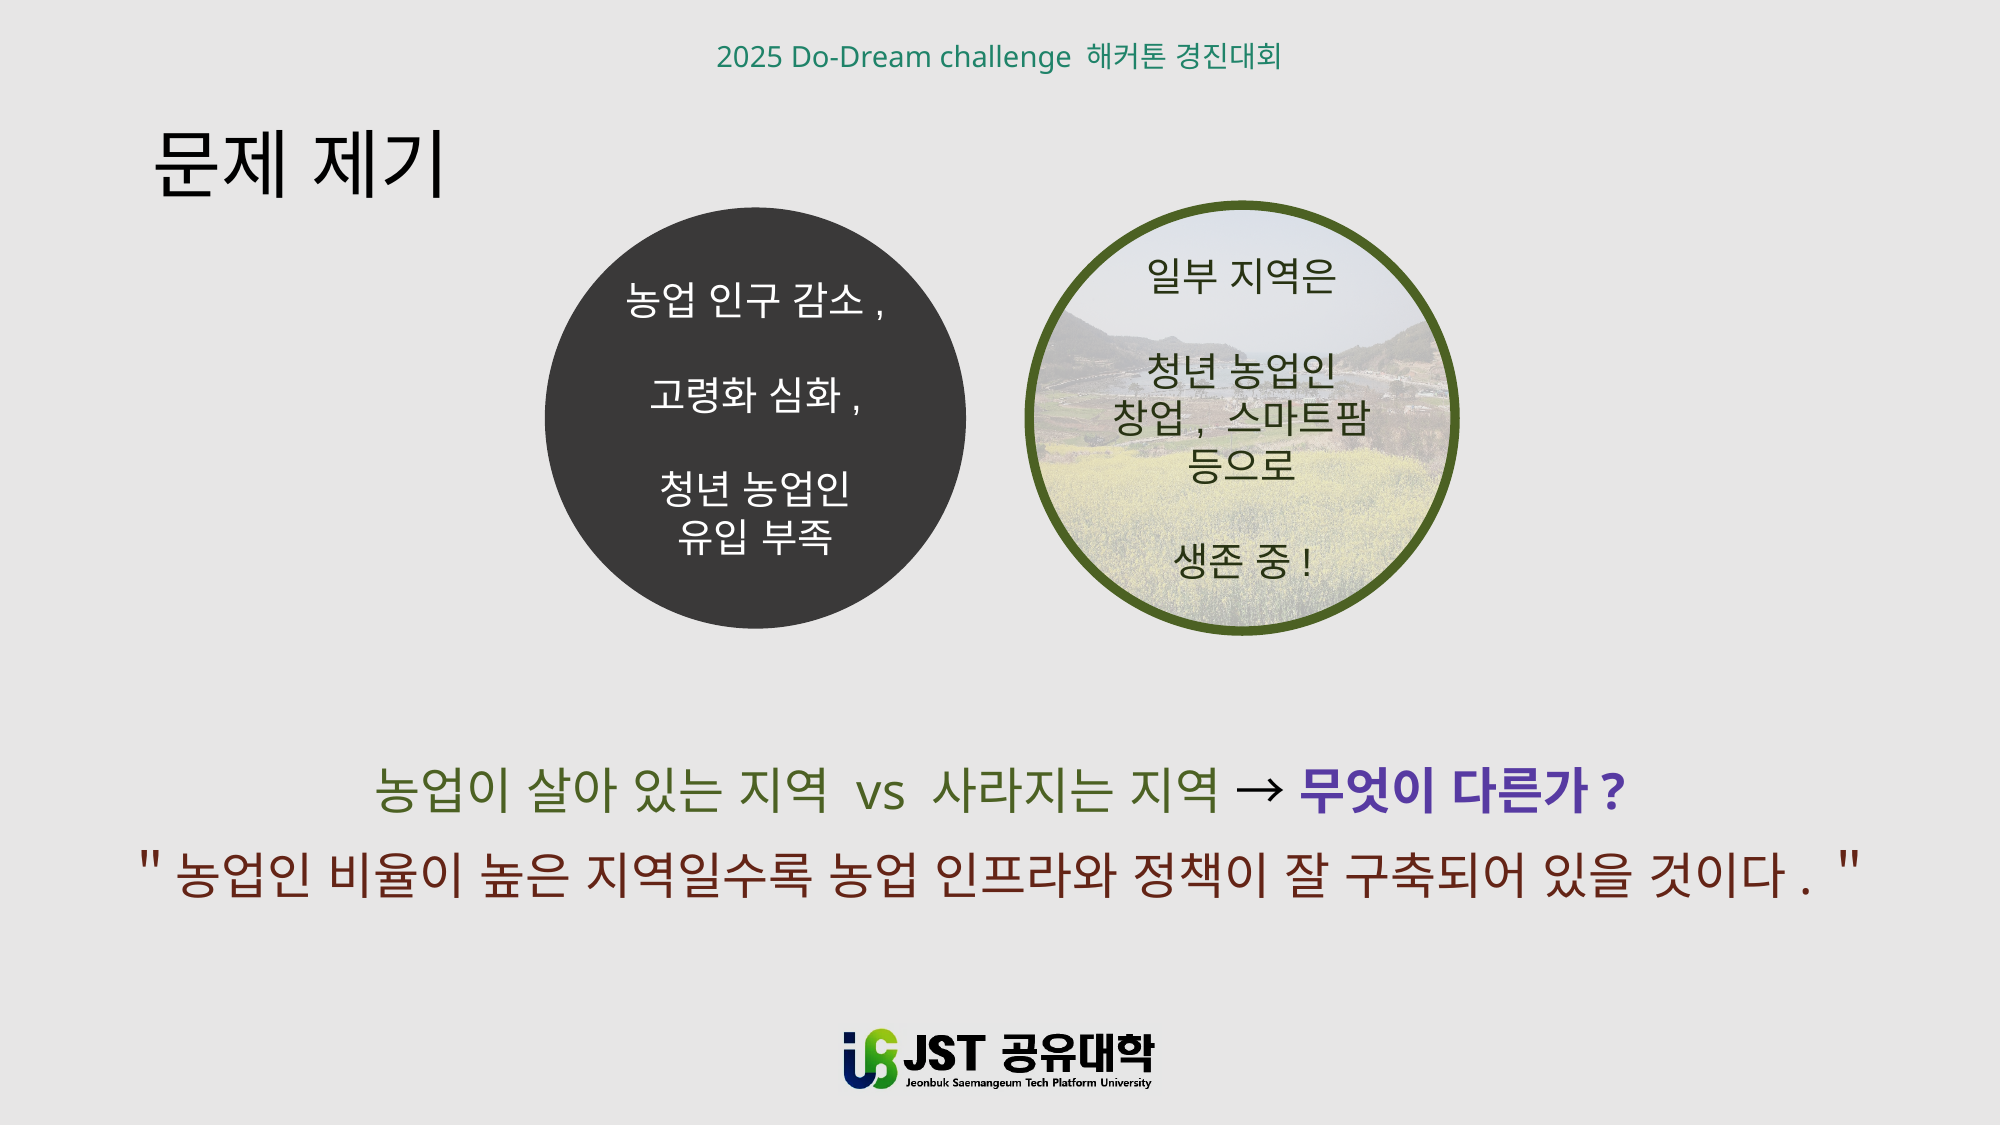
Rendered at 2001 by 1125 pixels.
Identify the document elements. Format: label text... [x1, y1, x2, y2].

text_box ＂농업인 비율이 높은 지역일수록 농업 인프라와 정책이 잘 구축되어 있을 것이다.＂ [110, 836, 1890, 912]
picture [838, 1023, 1162, 1096]
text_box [544, 205, 1456, 632]
title 문제 제기 [137, 59, 1863, 278]
text_box 농업이 살아 있는 지역 vs 사라지는 지역 → 무엇이 다른가? [344, 752, 1656, 827]
text_box 2025 Do-Dream challenge 해커톤 경진대회 [499, 31, 1501, 59]
